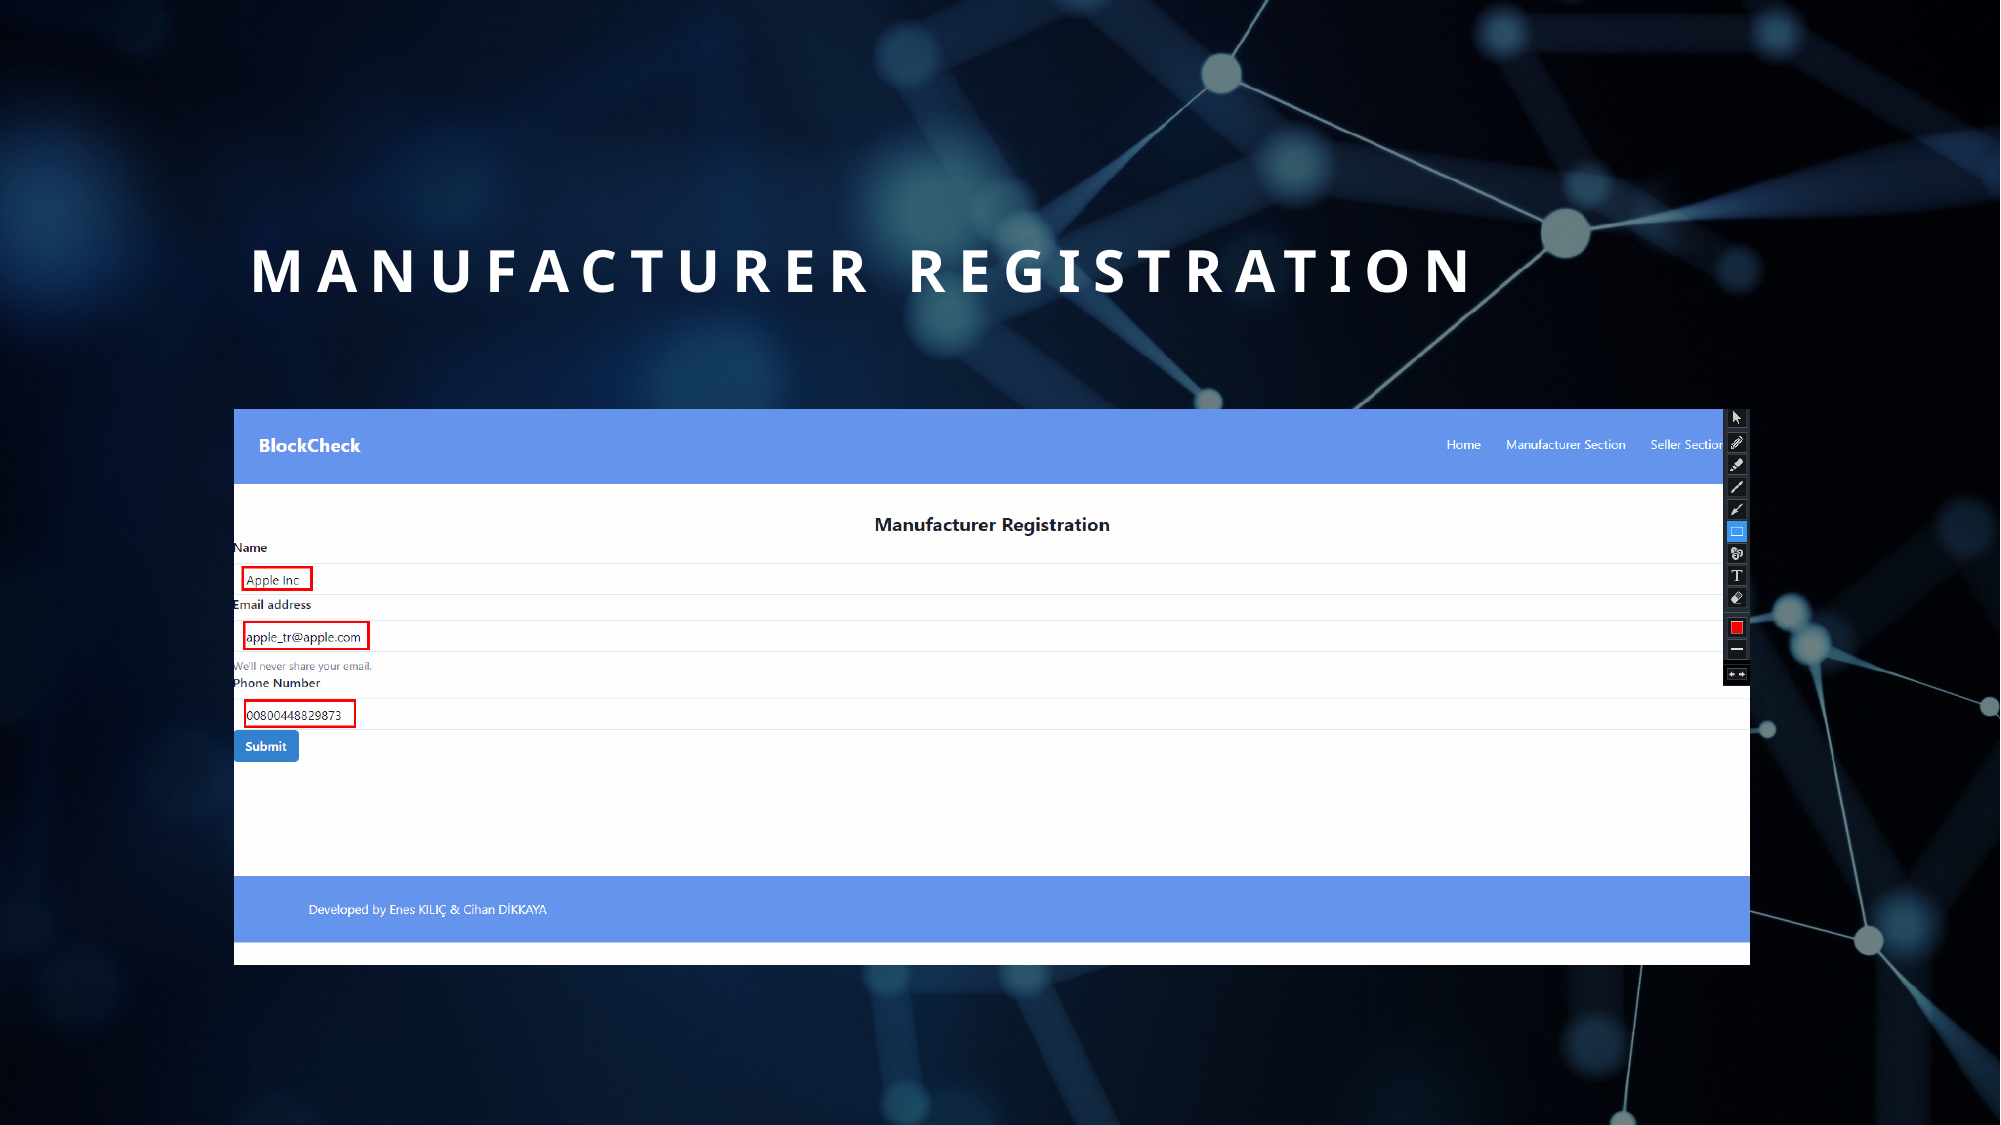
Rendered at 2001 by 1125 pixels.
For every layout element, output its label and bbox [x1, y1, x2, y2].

picture [0, 0, 2000, 1125]
list [234, 409, 1750, 965]
